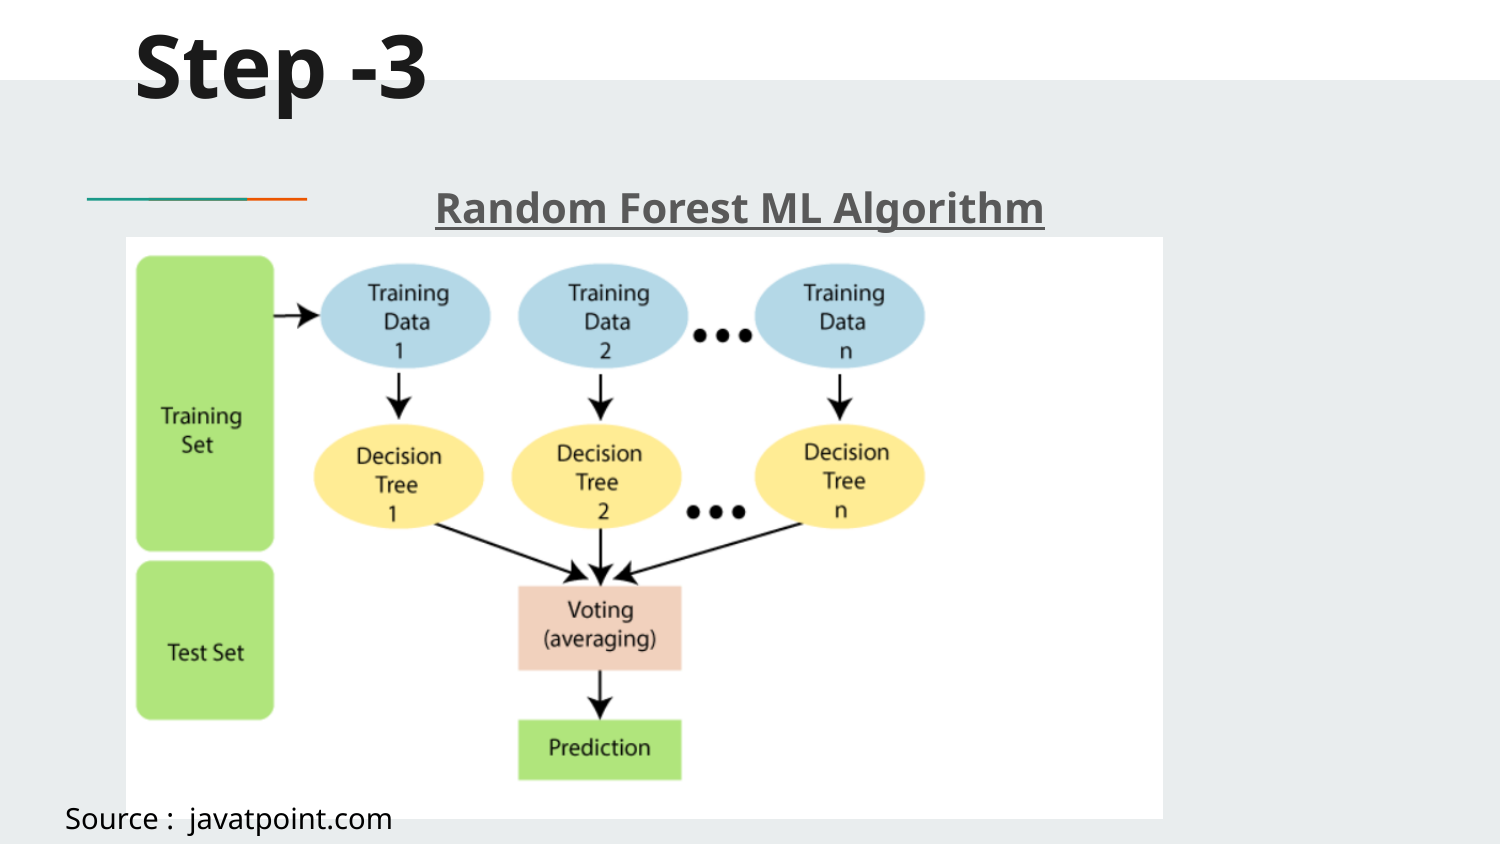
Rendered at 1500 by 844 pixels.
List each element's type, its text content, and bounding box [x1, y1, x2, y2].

subtitle Random Forest ML Algorithm [119, 164, 1381, 745]
text_box Source : javatpoint.com [50, 785, 1015, 844]
title Step -3 [119, 0, 1381, 148]
picture [126, 237, 1163, 819]
